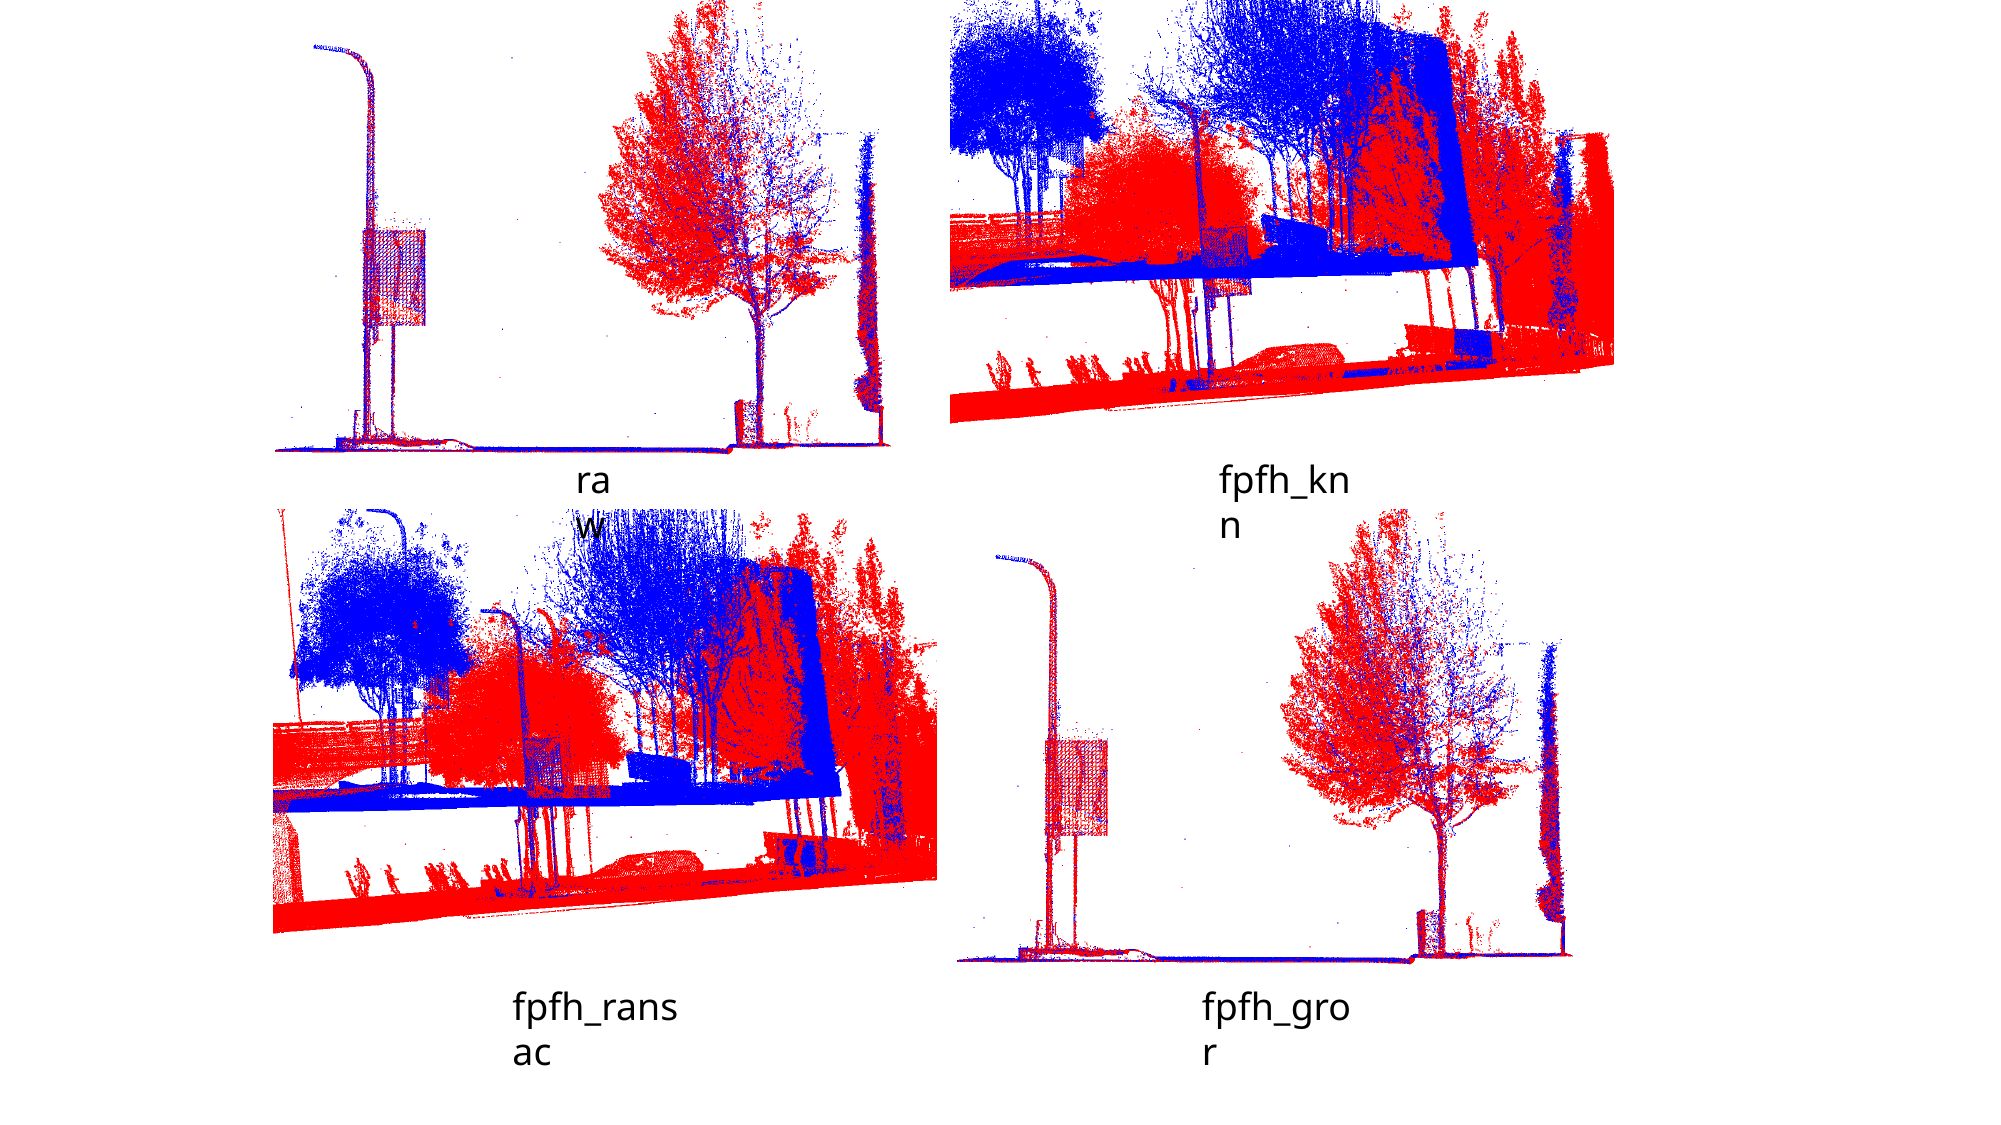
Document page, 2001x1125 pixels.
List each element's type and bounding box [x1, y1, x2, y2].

text_box [273, 0, 1621, 1036]
